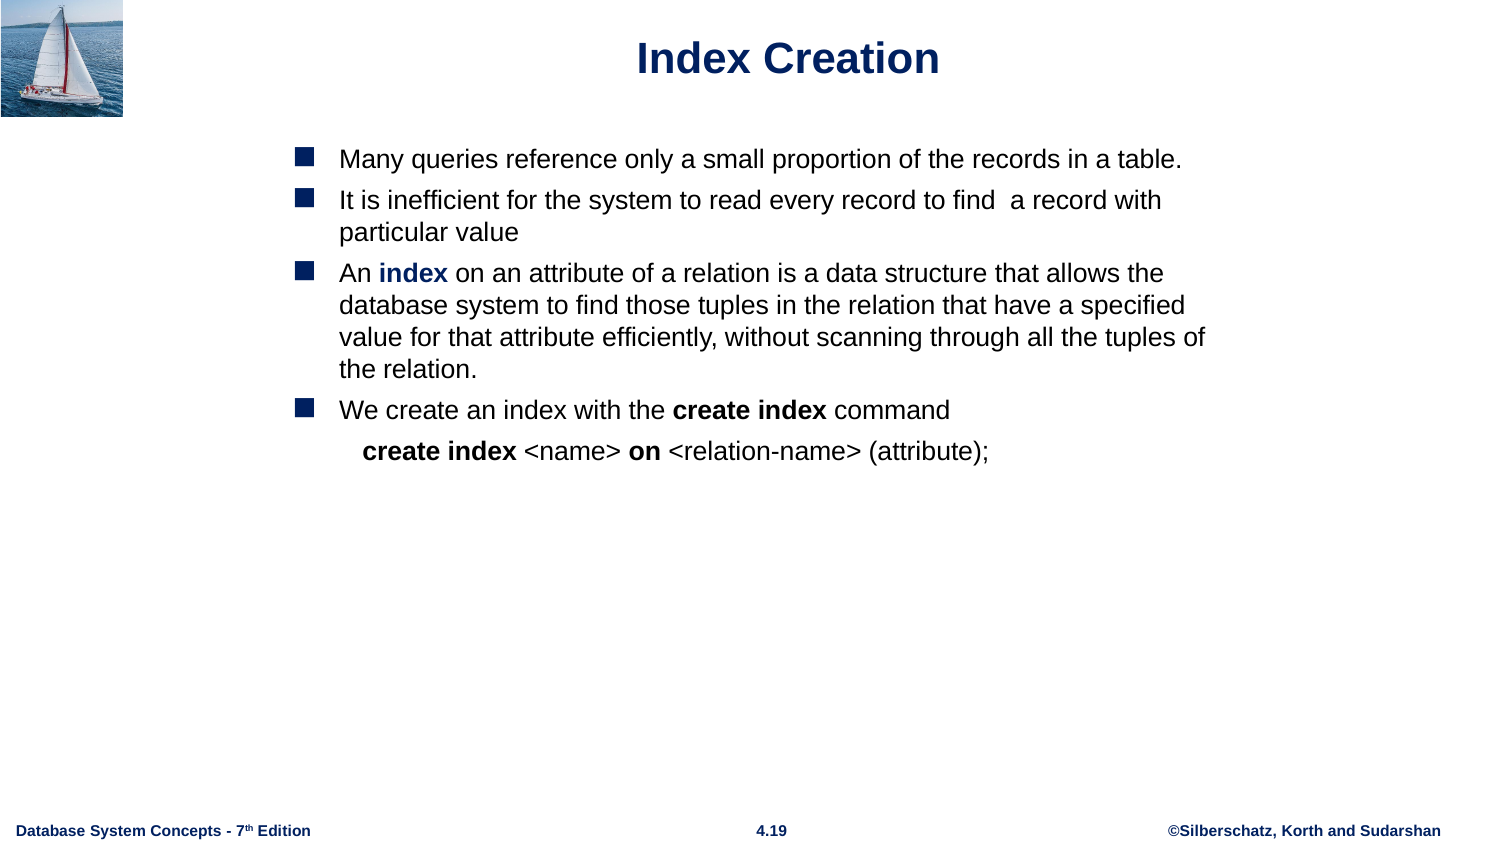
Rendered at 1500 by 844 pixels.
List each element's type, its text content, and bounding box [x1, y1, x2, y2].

list Many queries reference only a small proportion of the records in a table. It is inefficient for the system to read every record to find a record with particular value An index on an attribute of a relation is a data structure that allows the database system to find those tuples in the relation that have a specified value for that attribute efficiently, without scanning through all the tuples of the relation. We create an index with the create index command create index <name> on <relation-name> (attribute); [282, 134, 1222, 641]
title Index Creation [125, 14, 1452, 90]
picture [0, 0, 123, 117]
